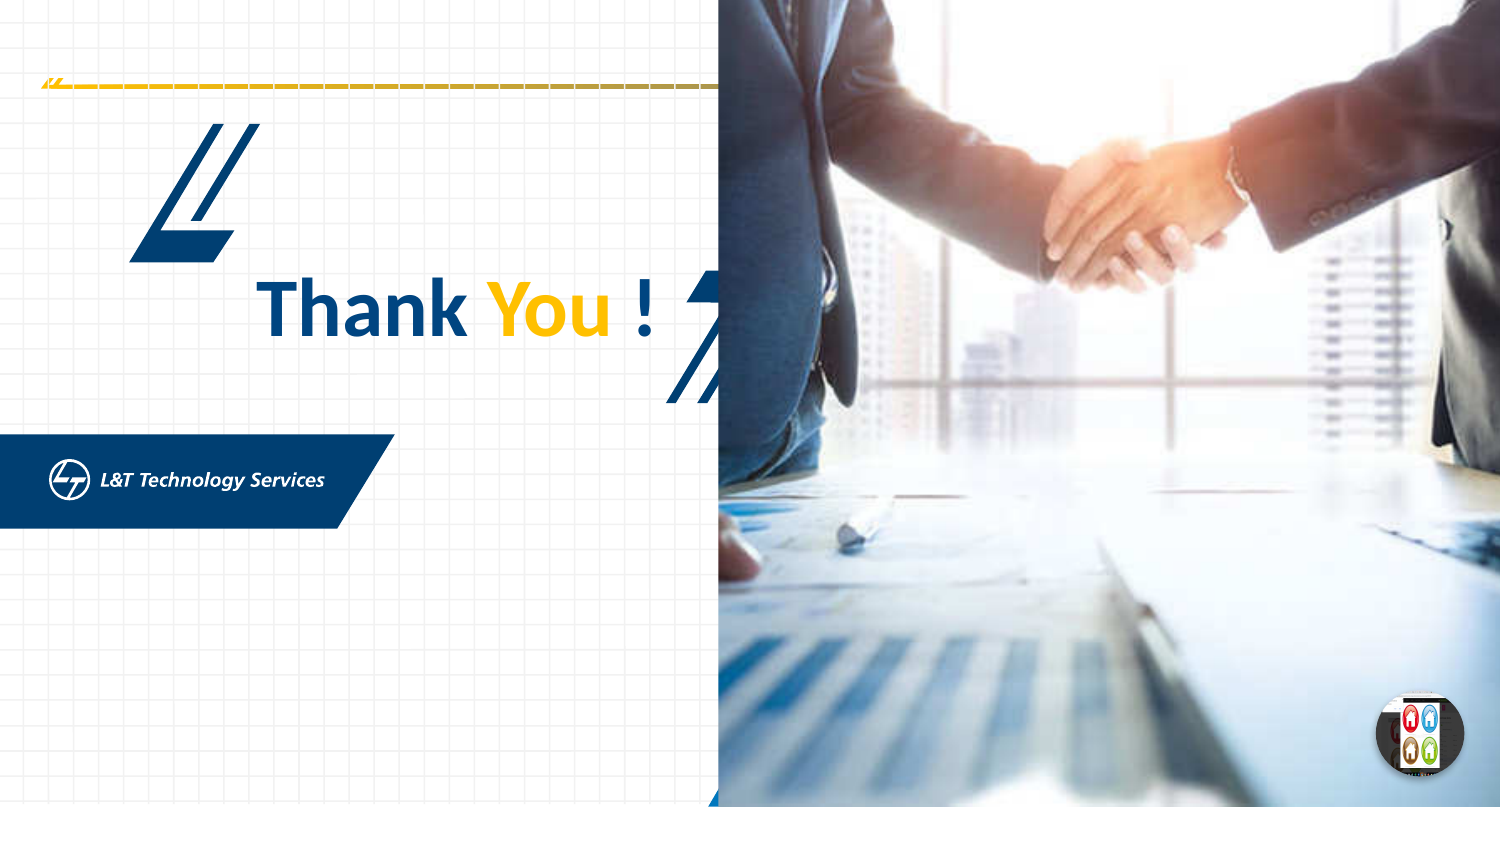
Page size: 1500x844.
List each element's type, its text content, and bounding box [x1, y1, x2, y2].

text_box Thank You ! [242, 245, 674, 361]
picture [718, 679, 723, 687]
picture [718, 0, 1500, 807]
